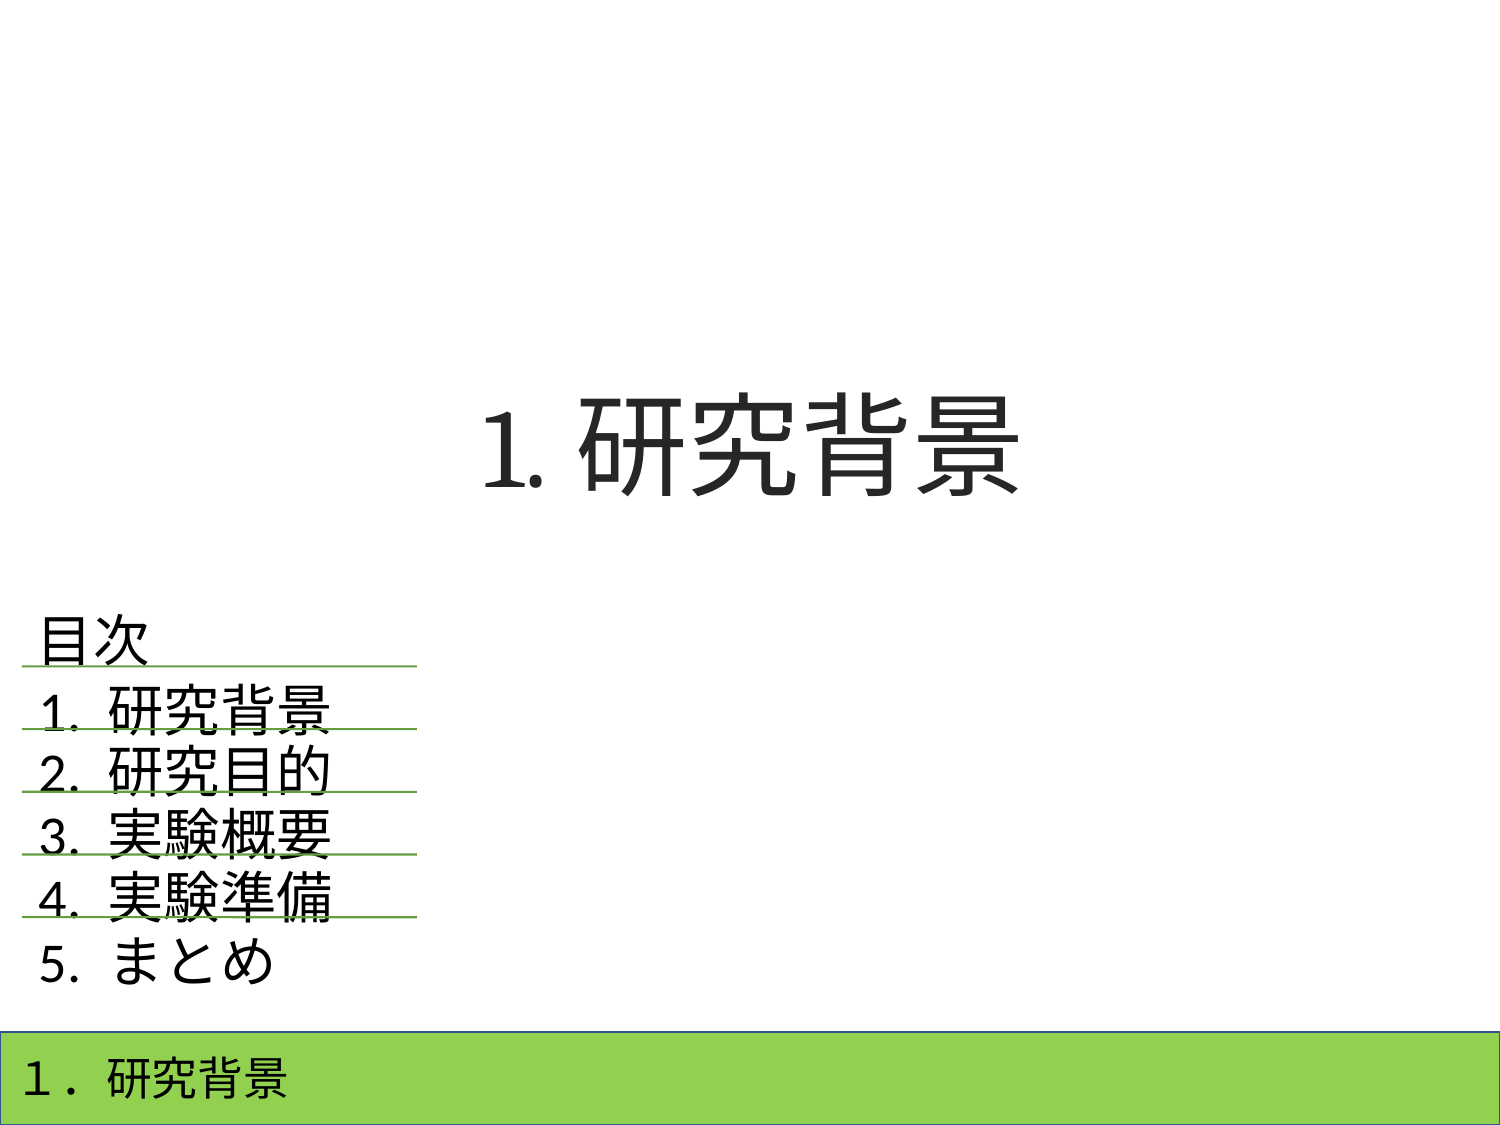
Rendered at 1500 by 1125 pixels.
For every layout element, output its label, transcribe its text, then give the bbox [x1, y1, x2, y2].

title 1.研究背景 [107, 253, 1402, 520]
